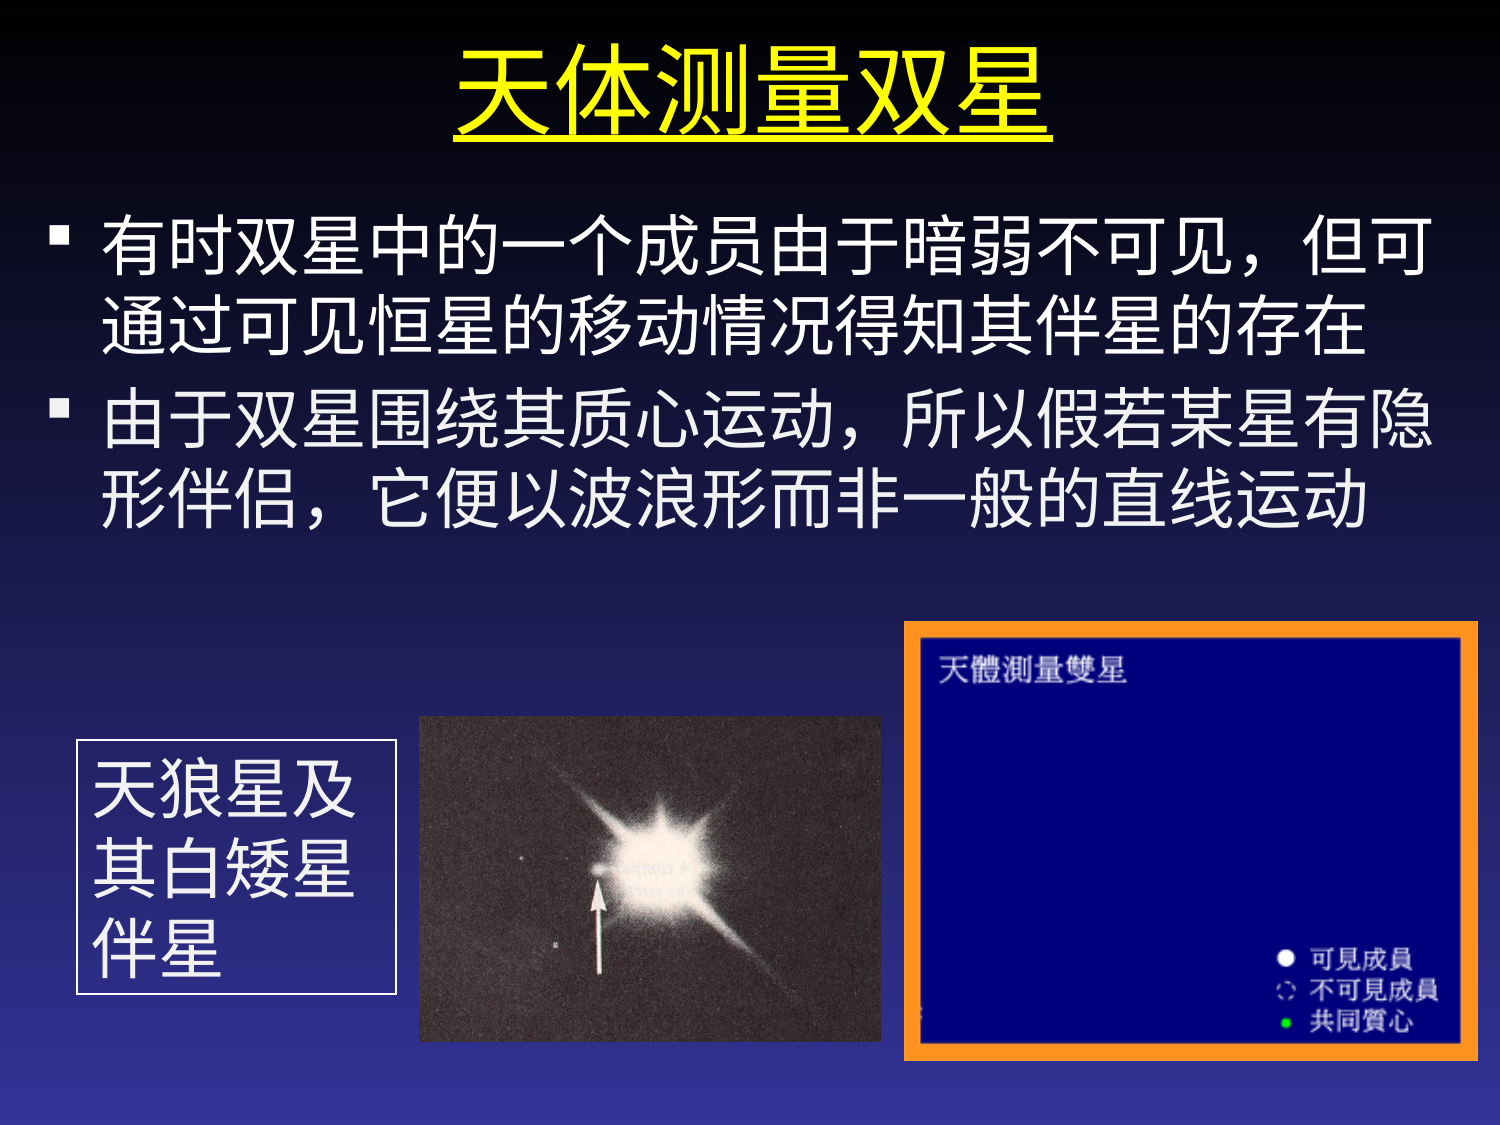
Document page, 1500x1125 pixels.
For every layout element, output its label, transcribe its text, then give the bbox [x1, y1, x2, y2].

title 天体测量双星 [53, 31, 1454, 144]
list 有时双星中的一个成员由于暗弱不可见，但可通过可见恒星的移动情况得知其伴星的存在 由于双星围绕其质心运动，所以假若某星有隐形伴侣，它便以波浪形而非一般的直线运动 [29, 196, 1467, 598]
text_box 天狼星及其白矮星伴星 [76, 739, 396, 995]
picture [418, 715, 881, 1043]
picture [903, 621, 1479, 1061]
